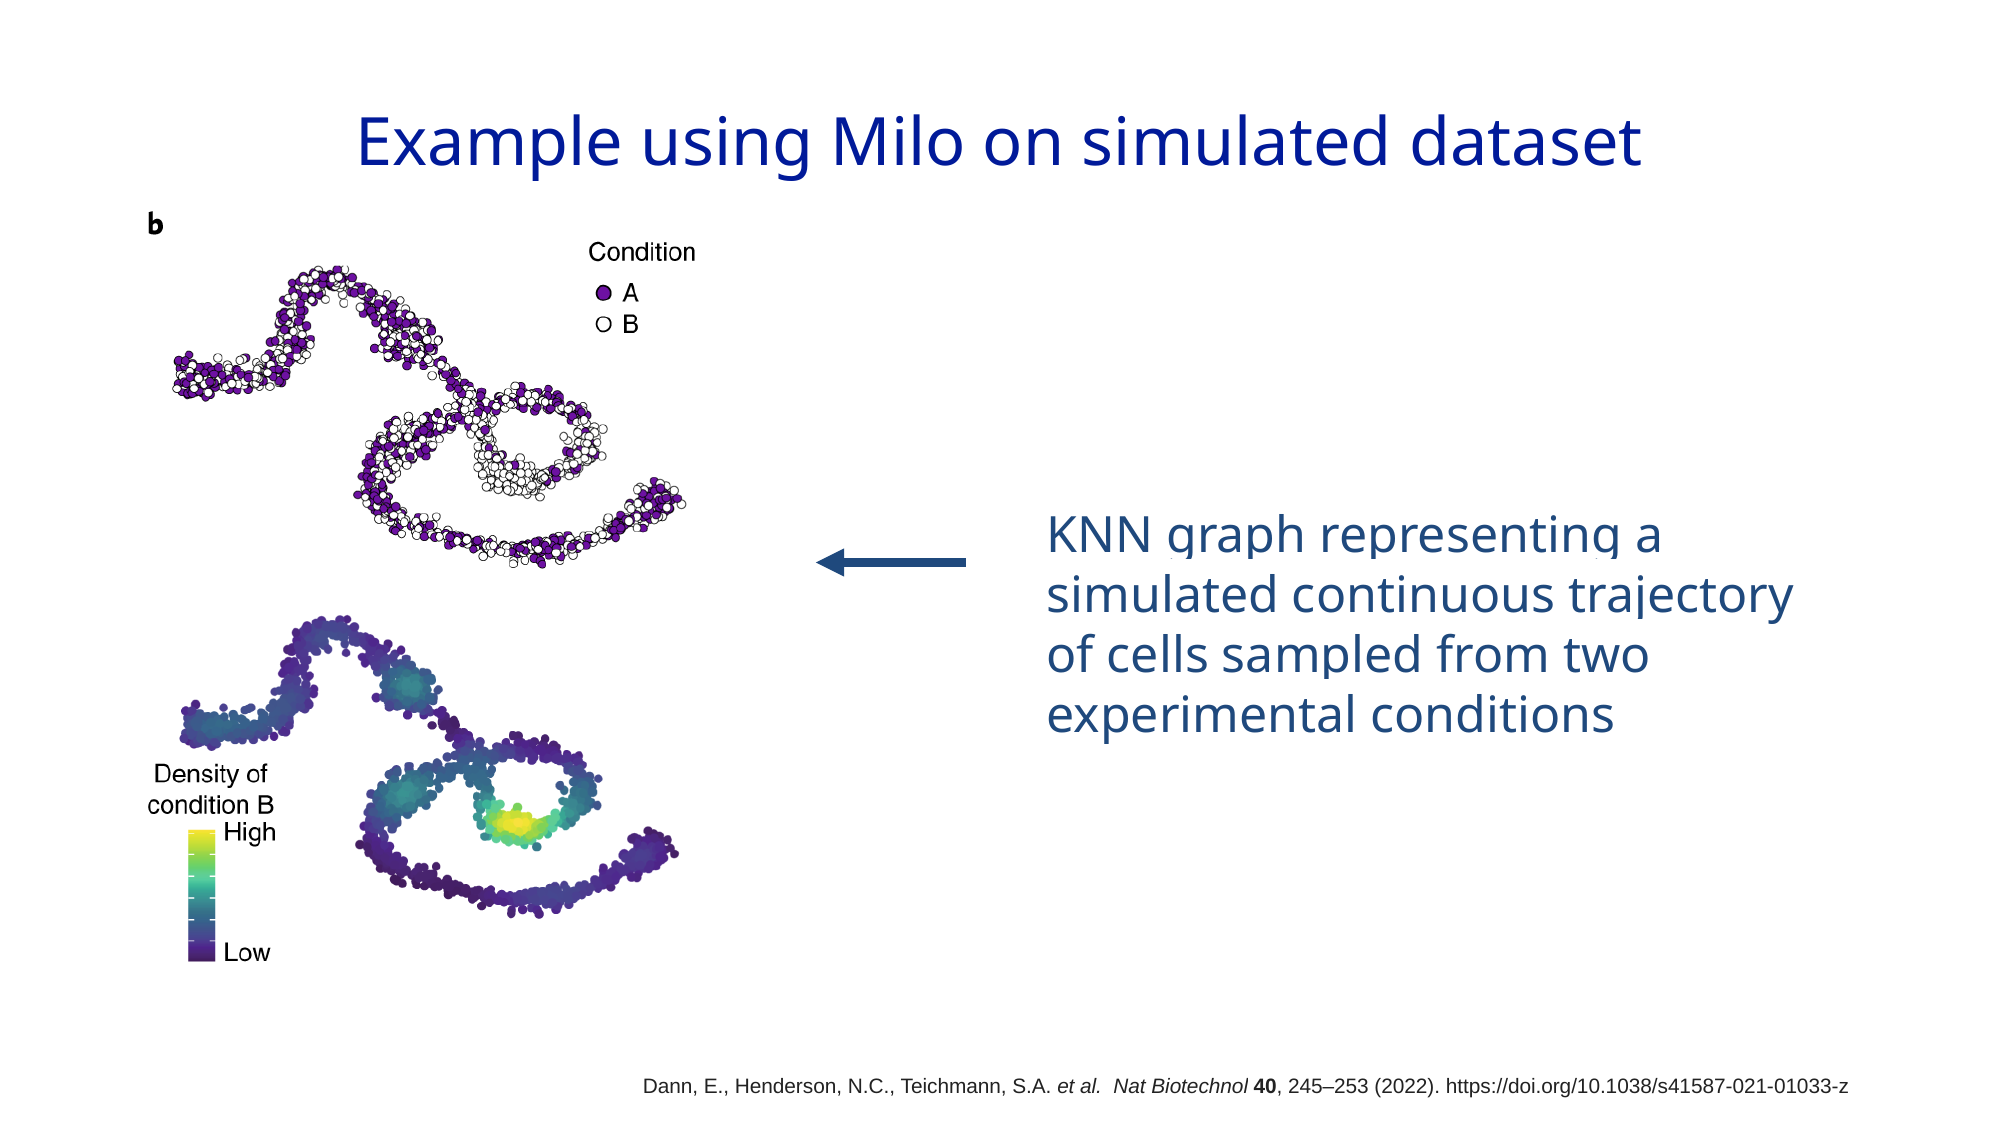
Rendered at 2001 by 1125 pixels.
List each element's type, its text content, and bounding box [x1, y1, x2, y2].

text_box Dann, E., Henderson, N.C., Teichmann, S.A. et al. Nat Biotechnol 40, 245–253 (2022). https://doi.org/10.1038/s41587-021-01033-z [628, 1065, 1983, 1106]
text_box KNN graph representing a simulated continuous trajectory of cells sampled from two experimental conditions [1031, 495, 1868, 750]
picture [131, 210, 710, 977]
title Example using Milo on simulated dataset [99, 45, 1900, 233]
